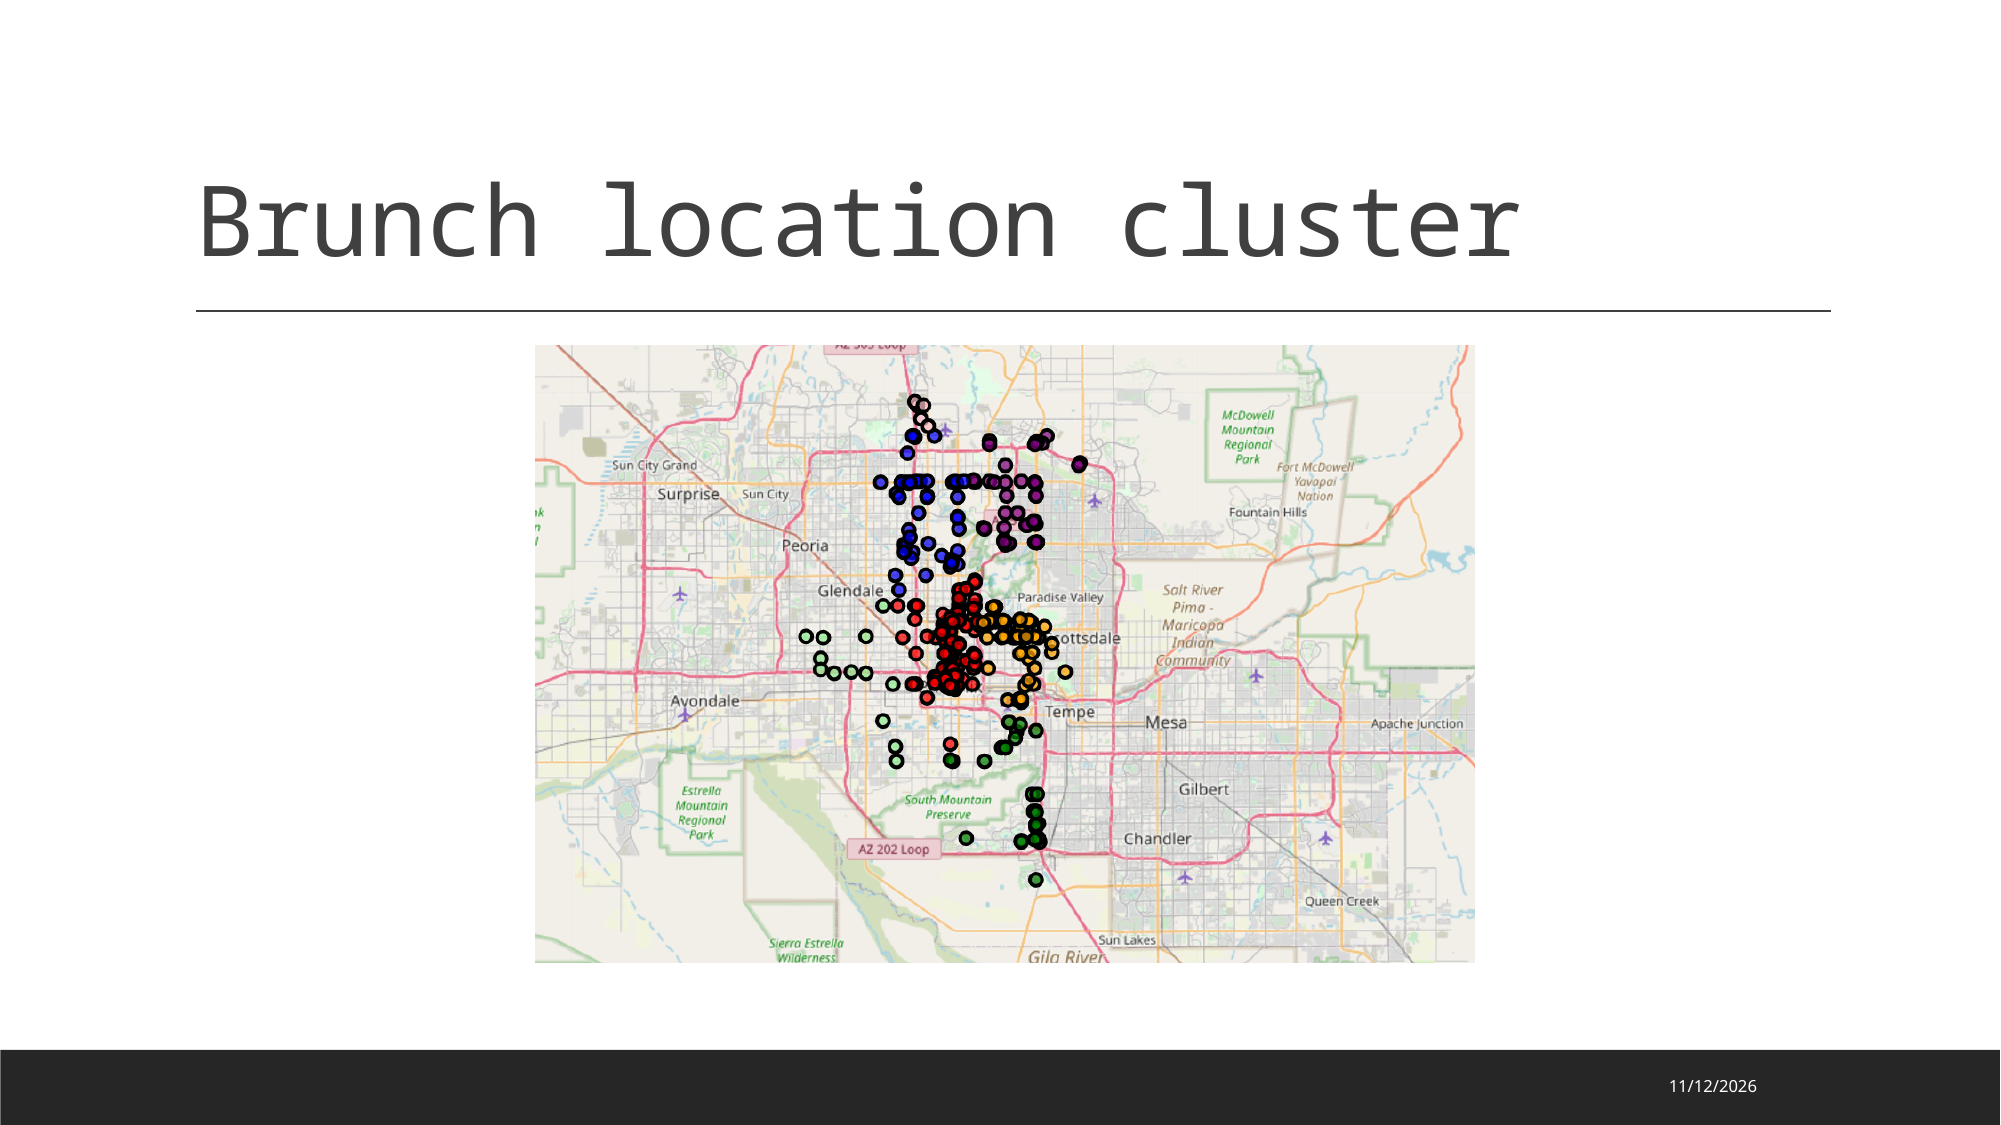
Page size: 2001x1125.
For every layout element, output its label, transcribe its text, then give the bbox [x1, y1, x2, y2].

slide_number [1348, 1057, 1773, 1118]
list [535, 345, 1475, 964]
title Brunch location cluster [180, 47, 1830, 285]
